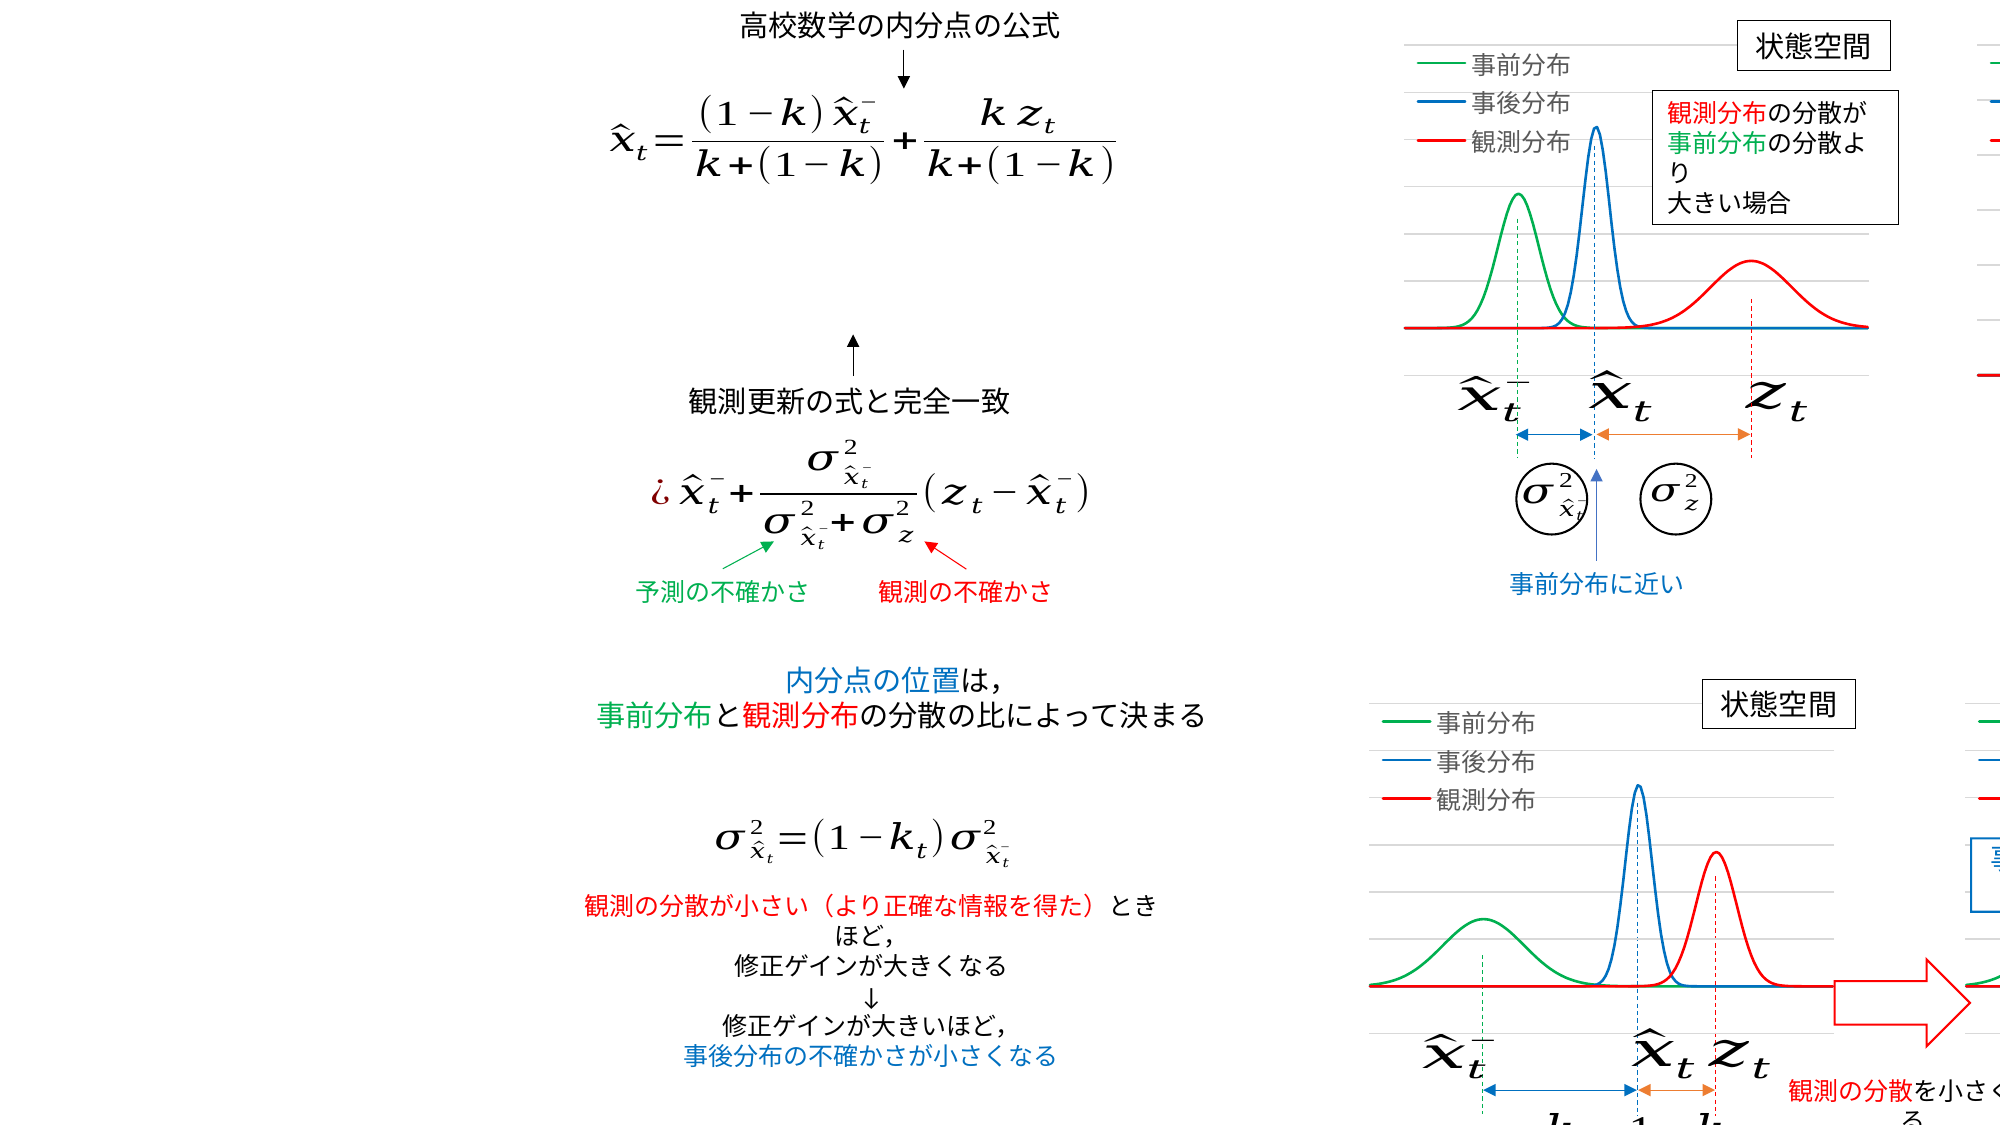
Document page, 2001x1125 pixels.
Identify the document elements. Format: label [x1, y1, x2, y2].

text_box [673, 334, 1033, 426]
text_box [1482, 1057, 1716, 1117]
text_box [862, 541, 1071, 614]
text_box [1763, 1068, 2000, 1125]
chart [1902, 20, 2000, 399]
text_box [579, 654, 1225, 740]
text_box [1596, 298, 1752, 459]
chart [1294, 679, 1856, 1057]
text_box [1891, 90, 1899, 225]
text_box [562, 853, 1181, 1078]
text_box [1856, 980, 1890, 1026]
chart [1329, 20, 1891, 399]
text_box [1515, 218, 1593, 459]
text_box [592, 541, 853, 614]
text_box [724, 0, 1084, 89]
text_box [1515, 462, 1589, 536]
text_box [1466, 468, 1727, 606]
text_box [1639, 462, 1713, 536]
chart [1890, 679, 2000, 1057]
